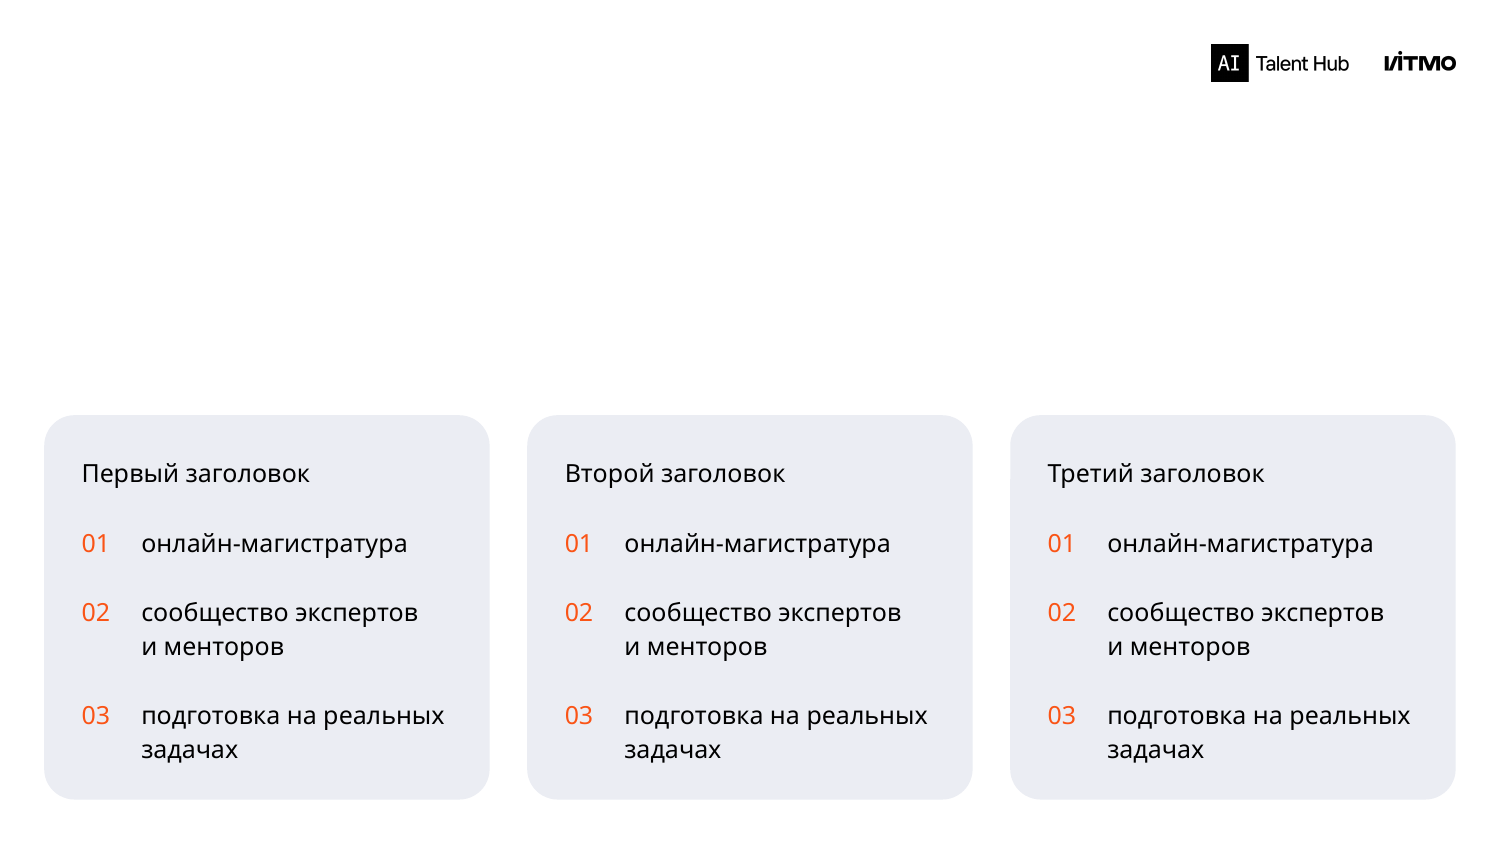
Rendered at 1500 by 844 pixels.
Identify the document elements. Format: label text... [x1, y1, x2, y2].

text_box Первый заголовок [81, 452, 453, 488]
text_box 01 02 03 [81, 522, 126, 730]
text_box [527, 415, 973, 800]
text_box 01 02 03 [564, 522, 609, 730]
text_box 01 02 03 [1047, 522, 1092, 730]
text_box Второй заголовок [564, 452, 936, 488]
text_box [44, 415, 490, 800]
picture [1211, 44, 1456, 83]
text_box Третий заголовок [1047, 452, 1419, 488]
text_box онлайн-магистратура сообщество экспертов и менторов подготовка на реальных задачах [624, 522, 936, 764]
text_box [1010, 415, 1456, 800]
text_box онлайн-магистратура сообщество экспертов и менторов подготовка на реальных задачах [1107, 522, 1419, 764]
text_box онлайн-магистратура сообщество экспертов и менторов подготовка на реальных задачах [141, 522, 453, 764]
